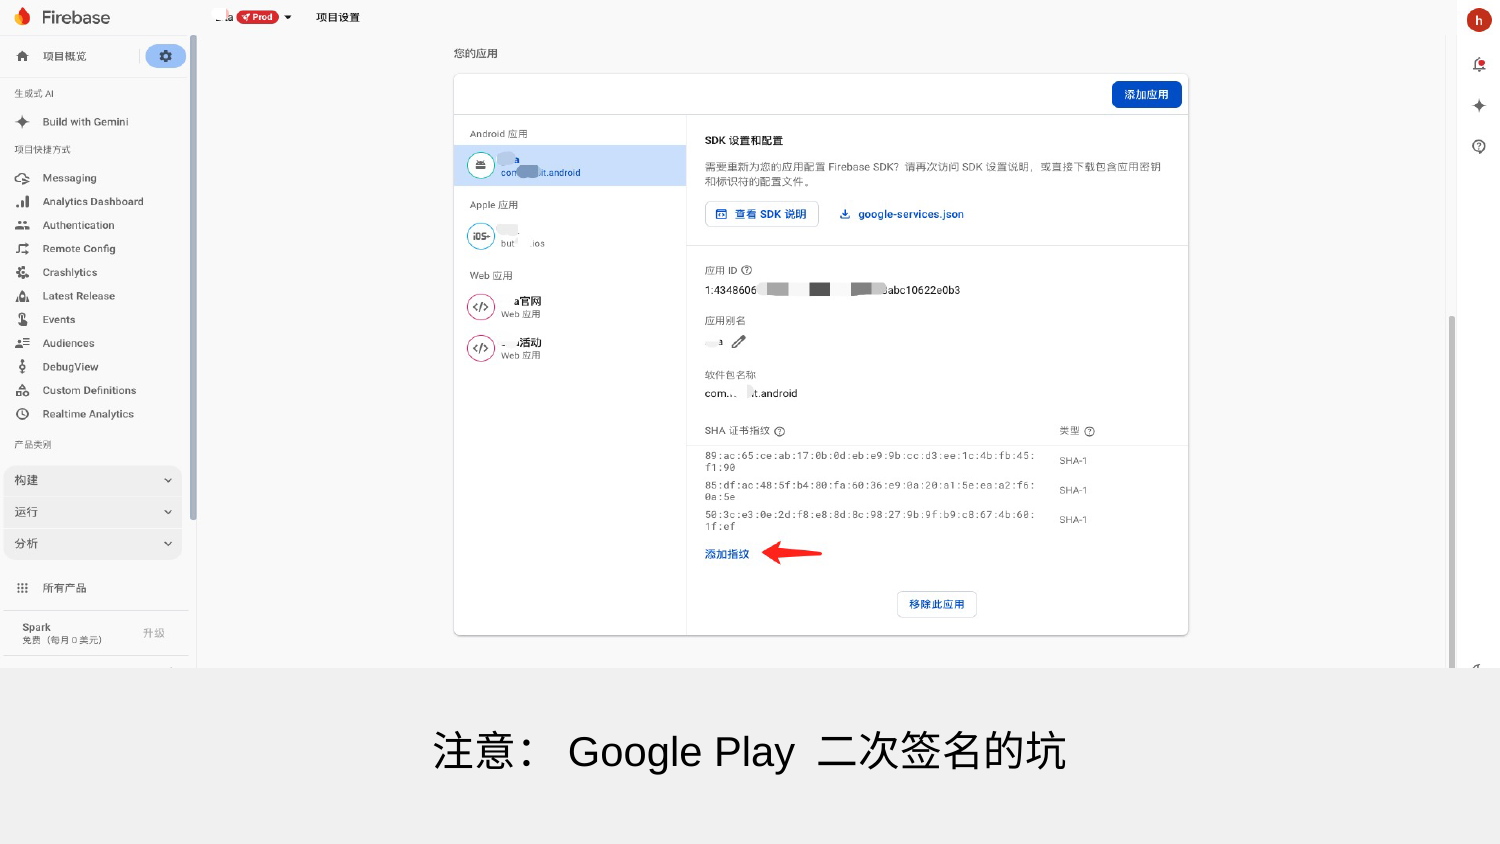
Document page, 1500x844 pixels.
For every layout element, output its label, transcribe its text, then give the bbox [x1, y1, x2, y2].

picture [0, 0, 1500, 668]
text_box 注意：Google Play 二次签名的坑 [0, 717, 1500, 796]
